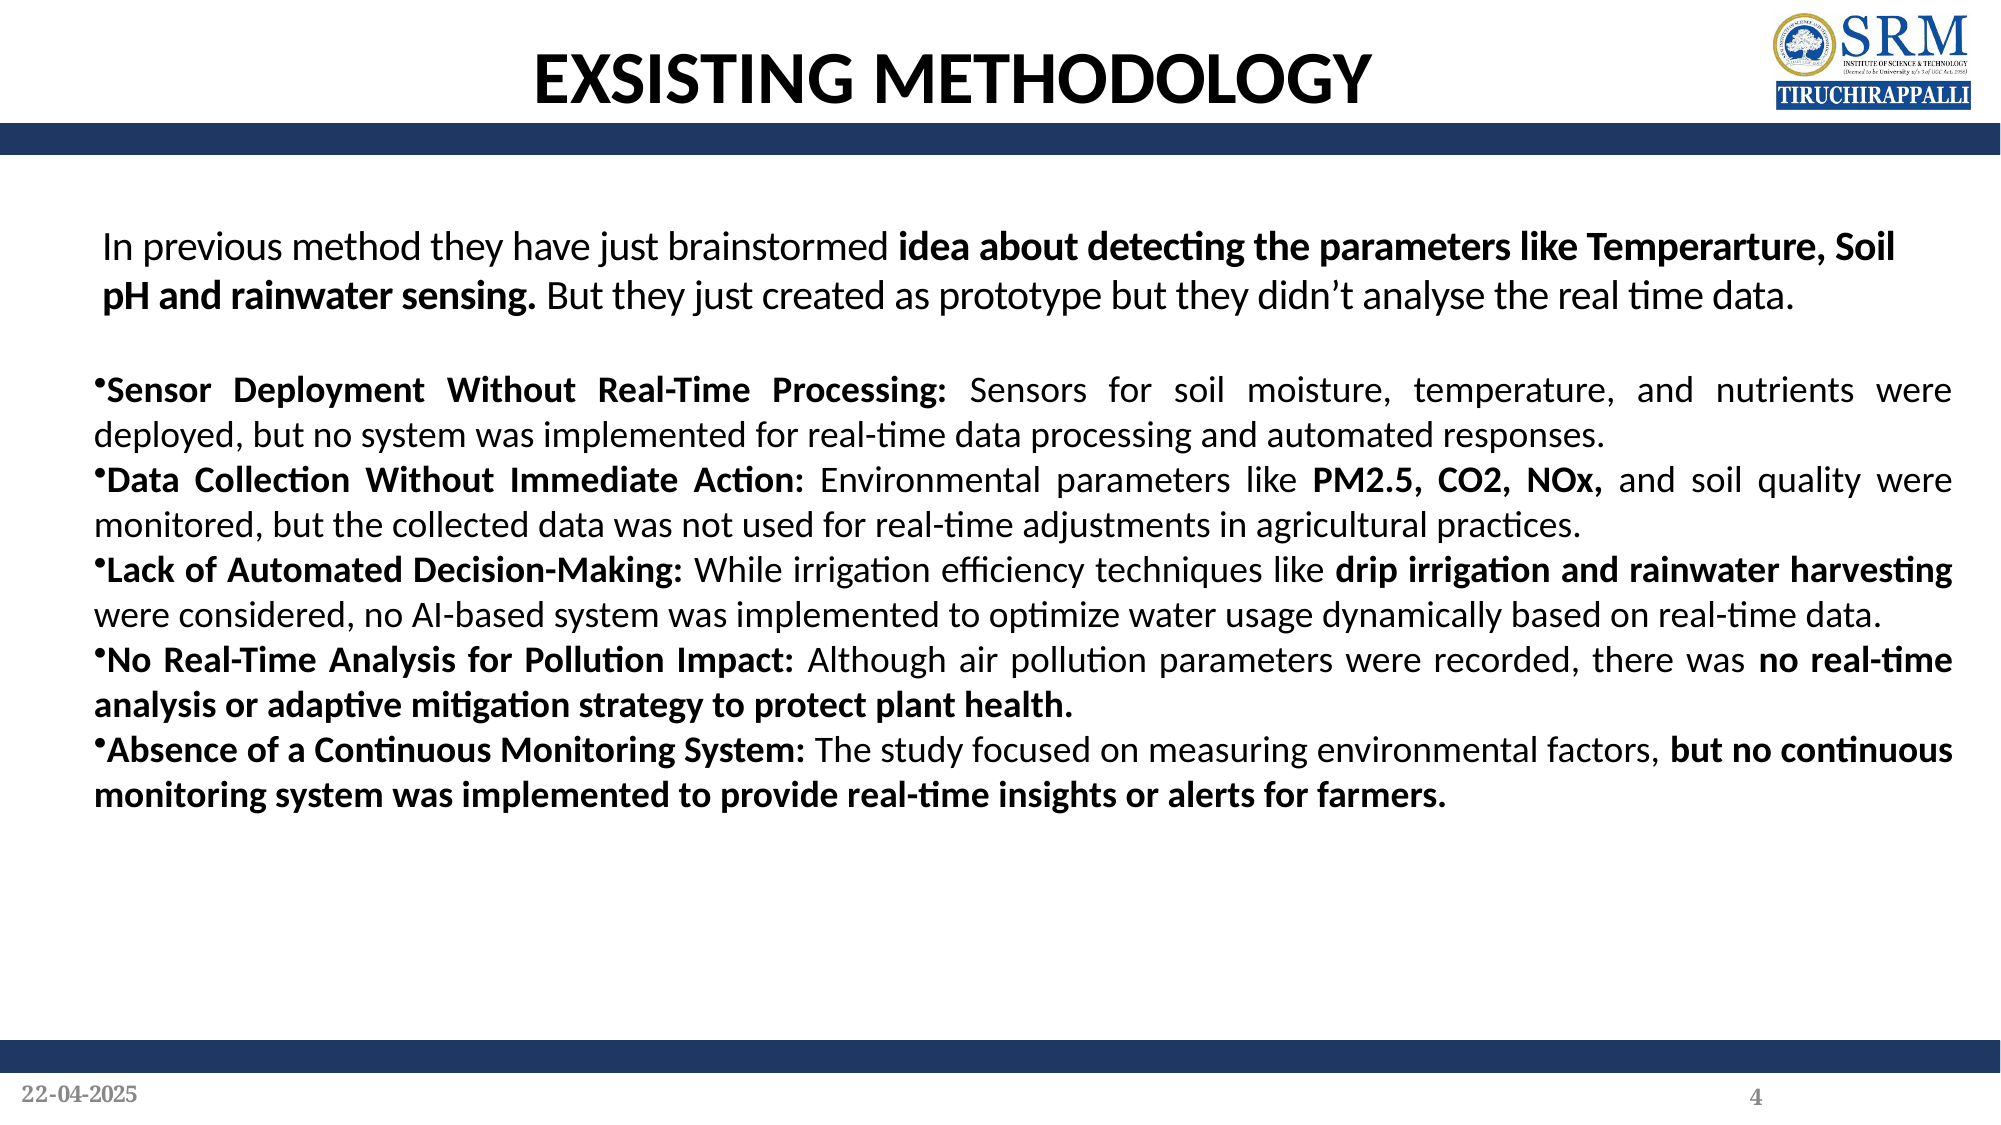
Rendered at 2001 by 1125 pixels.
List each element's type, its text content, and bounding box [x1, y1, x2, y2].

picture [1773, 13, 1971, 110]
title EXSISTING METHODOLOGY [531, 19, 1469, 216]
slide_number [19, 1079, 209, 1125]
text_box Sensor Deployment Without Real-Time Processing: Sensors for soil moisture, temperature, and nutrients were deployed, but no system was implemented for real-time data processing and automated responses. Data Collection Without Immediate Action: Environmental parameters like PM2.5, CO2, NOx, and soil quality were monitored, but the collected data was not used for real-time adjustments in agricultural practices. Lack of Automated Decision-Making: While irrigation efficiency techniques like drip irrigation and rainwater harvesting were considered, no AI-based system was implemented to optimize water usage dynamically based on real-time data. No Real-Time Analysis for Pollution Impact: Although air pollution parameters were recorded, there was no real-time analysis or adaptive mitigation strategy to protect plant health. Absence of a Continuous Monitoring System: The study focused on measuring environmental factors, but no continuous monitoring system was implemented to provide real-time insights or alerts for farmers. [78, 357, 1969, 823]
slide_number 4 [1743, 1081, 1780, 1125]
text_box In previous method they have just brainstormed idea about detecting the parameters like Temperarture, Soil pH and rainwater sensing. But they just created as prototype but they didn’t analyse the real time data. [99, 216, 1896, 319]
